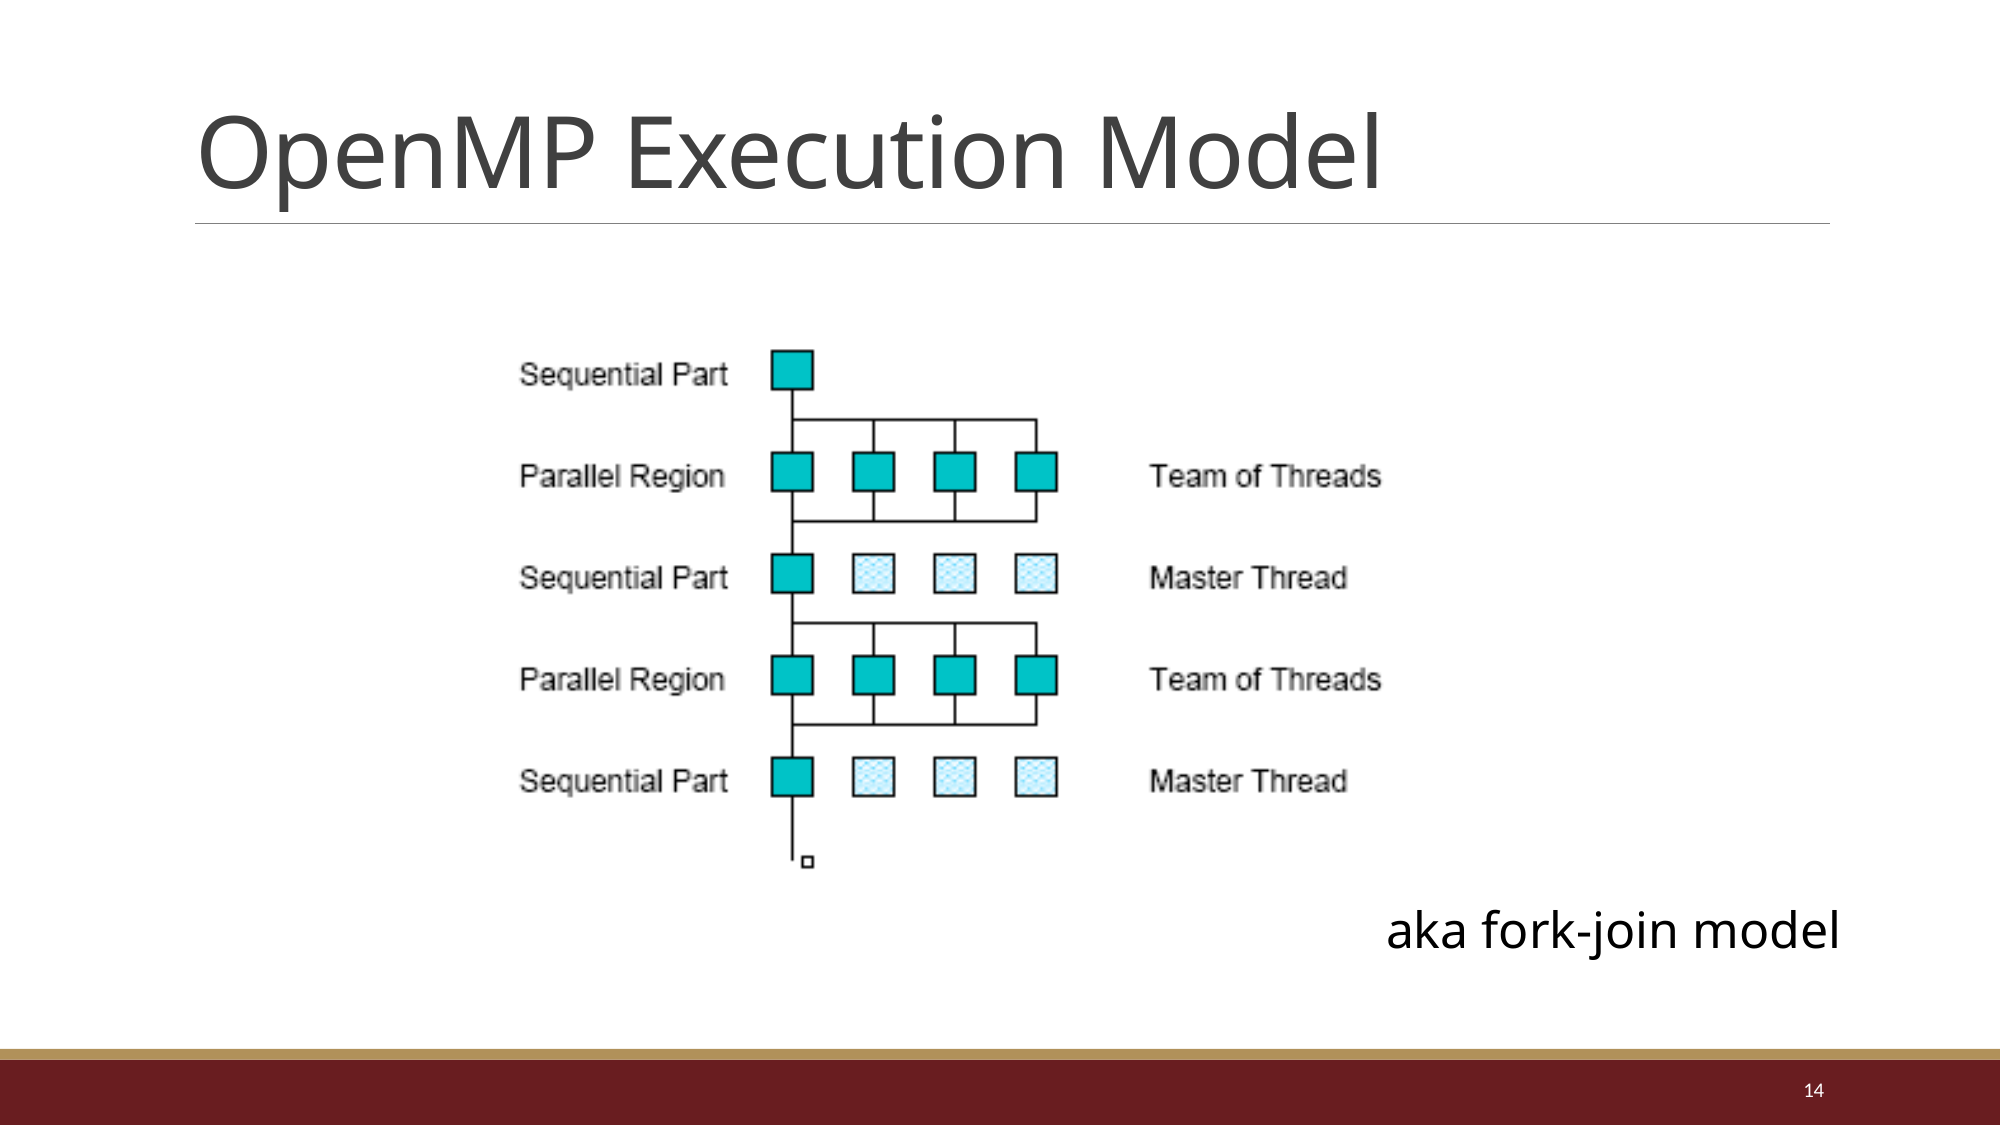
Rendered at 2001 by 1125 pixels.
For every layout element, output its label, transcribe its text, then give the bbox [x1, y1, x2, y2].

picture [486, 342, 1488, 892]
text_box aka fork-join model [1371, 891, 1857, 967]
title OpenMP Execution Model [180, 47, 1830, 217]
slide_number 14 [1624, 1059, 1840, 1120]
